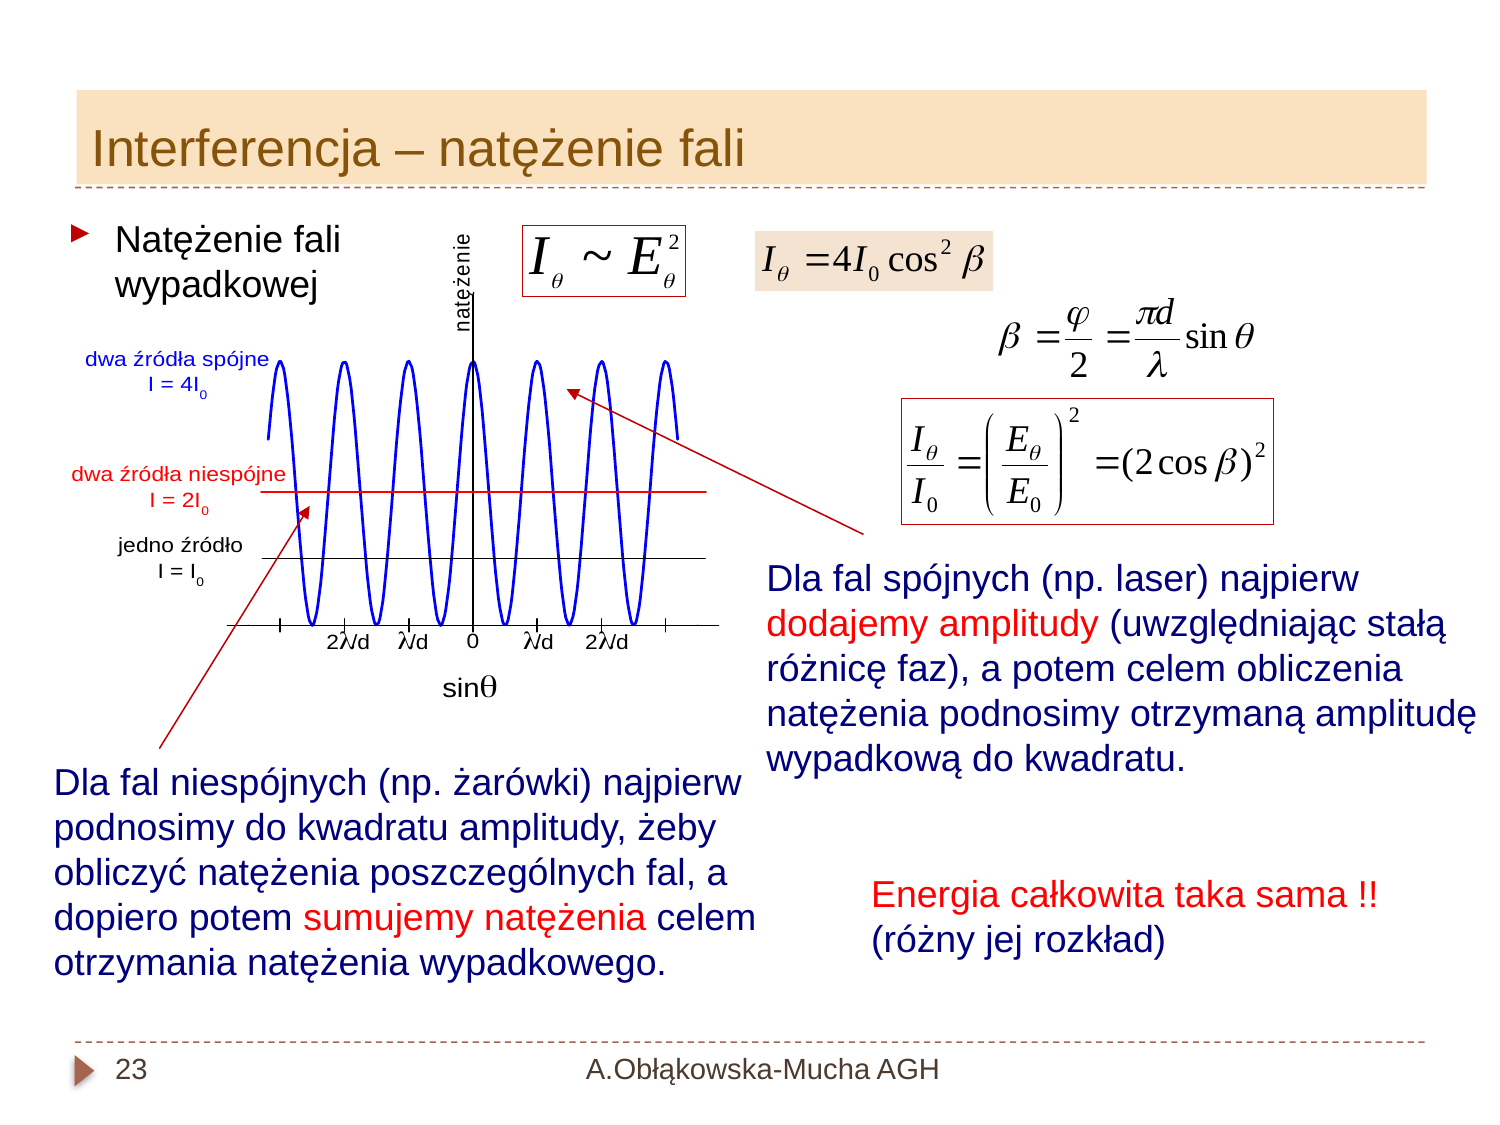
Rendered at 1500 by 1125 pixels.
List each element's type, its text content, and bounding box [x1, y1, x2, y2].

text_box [990, 288, 1263, 386]
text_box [566, 388, 1500, 836]
title Interferencja – natężenie fali [76, 90, 1427, 185]
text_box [38, 505, 820, 1050]
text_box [33, 207, 756, 511]
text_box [763, 230, 994, 291]
slide_number 23 [100, 1061, 426, 1103]
footer A.Obłąkowska-Mucha AGH [475, 1042, 1051, 1103]
text_box Energia całkowita taka sama !! (różny jej rozkład) [856, 862, 1427, 968]
